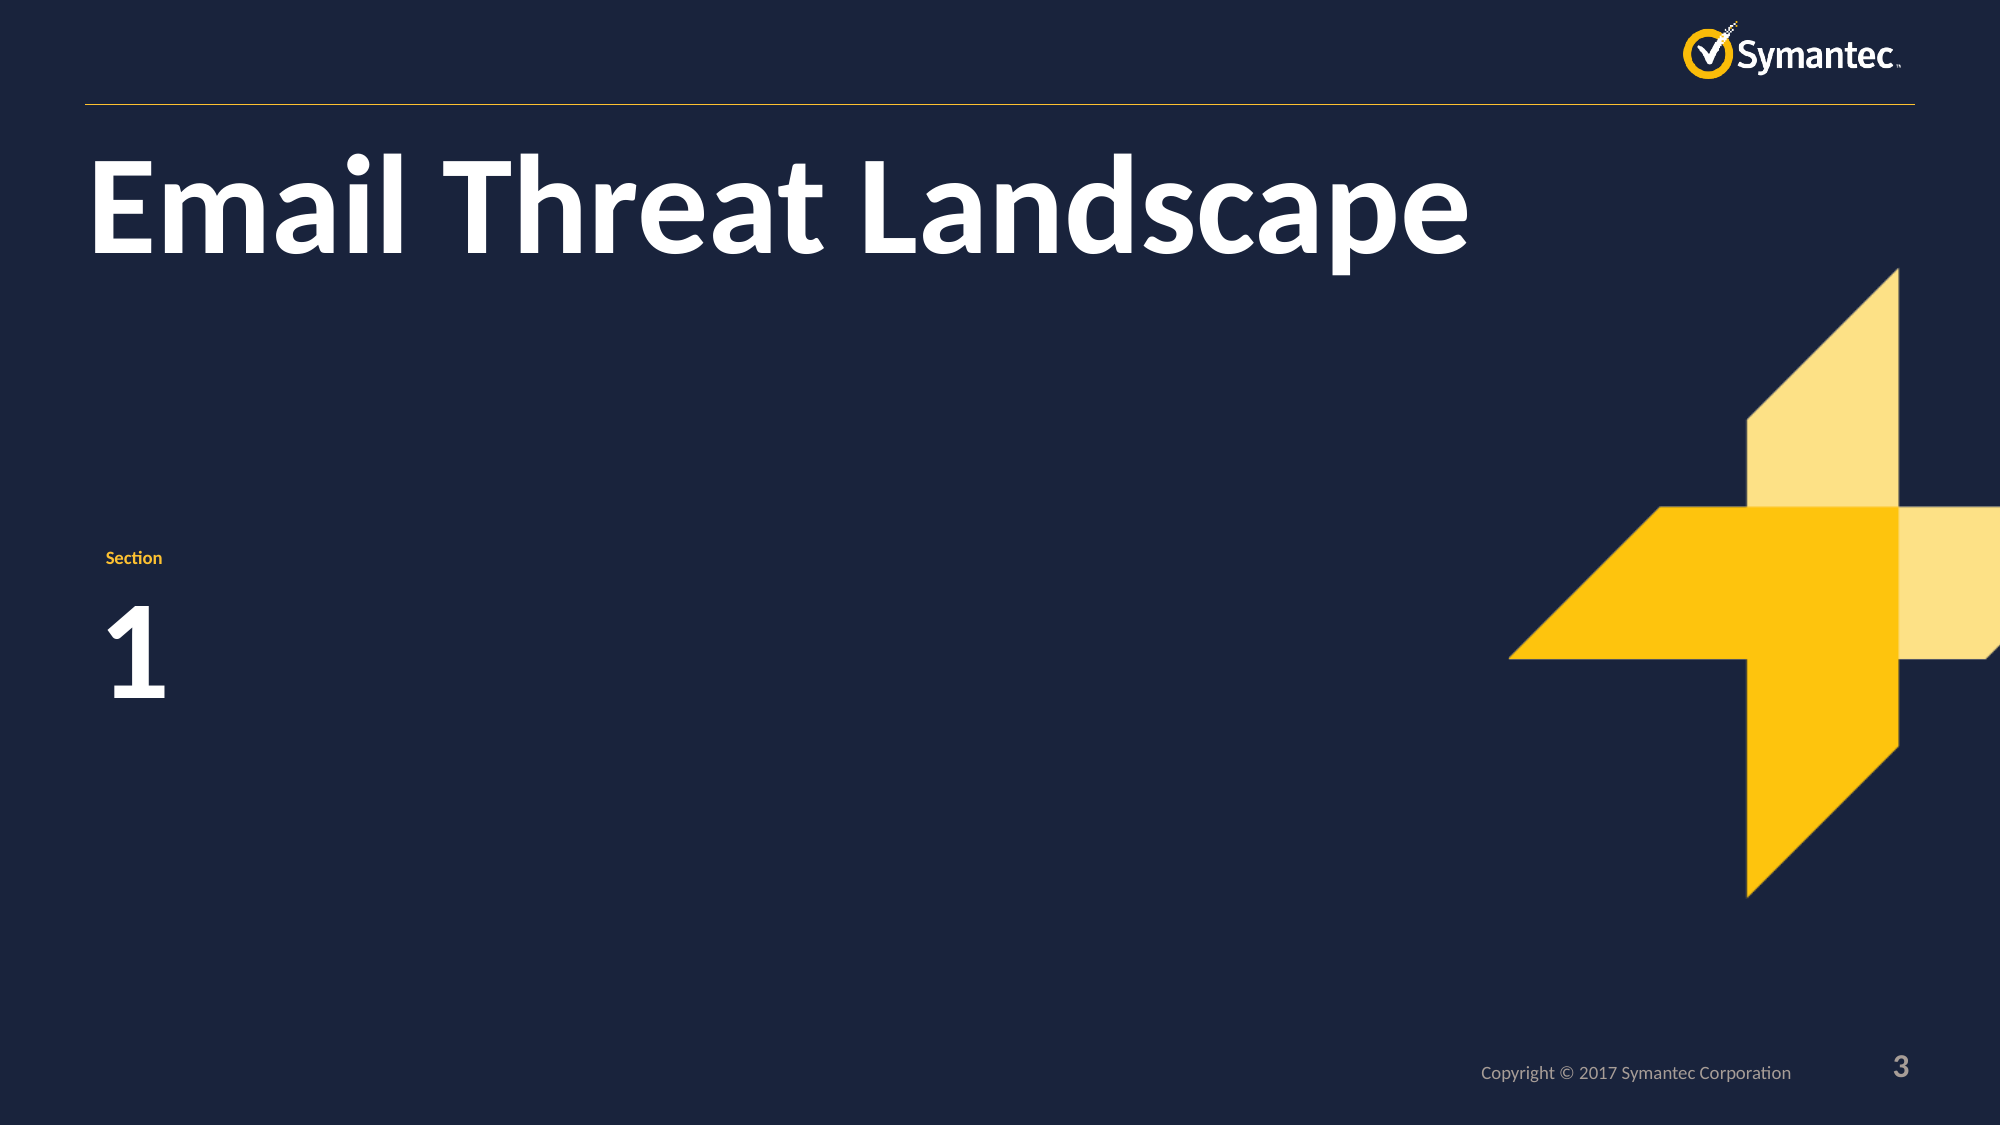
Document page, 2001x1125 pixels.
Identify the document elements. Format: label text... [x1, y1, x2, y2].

picture [1683, 21, 1901, 79]
title Email Threat Landscape [86, 145, 1910, 502]
picture [1508, 267, 2000, 899]
list 1 [98, 576, 562, 968]
